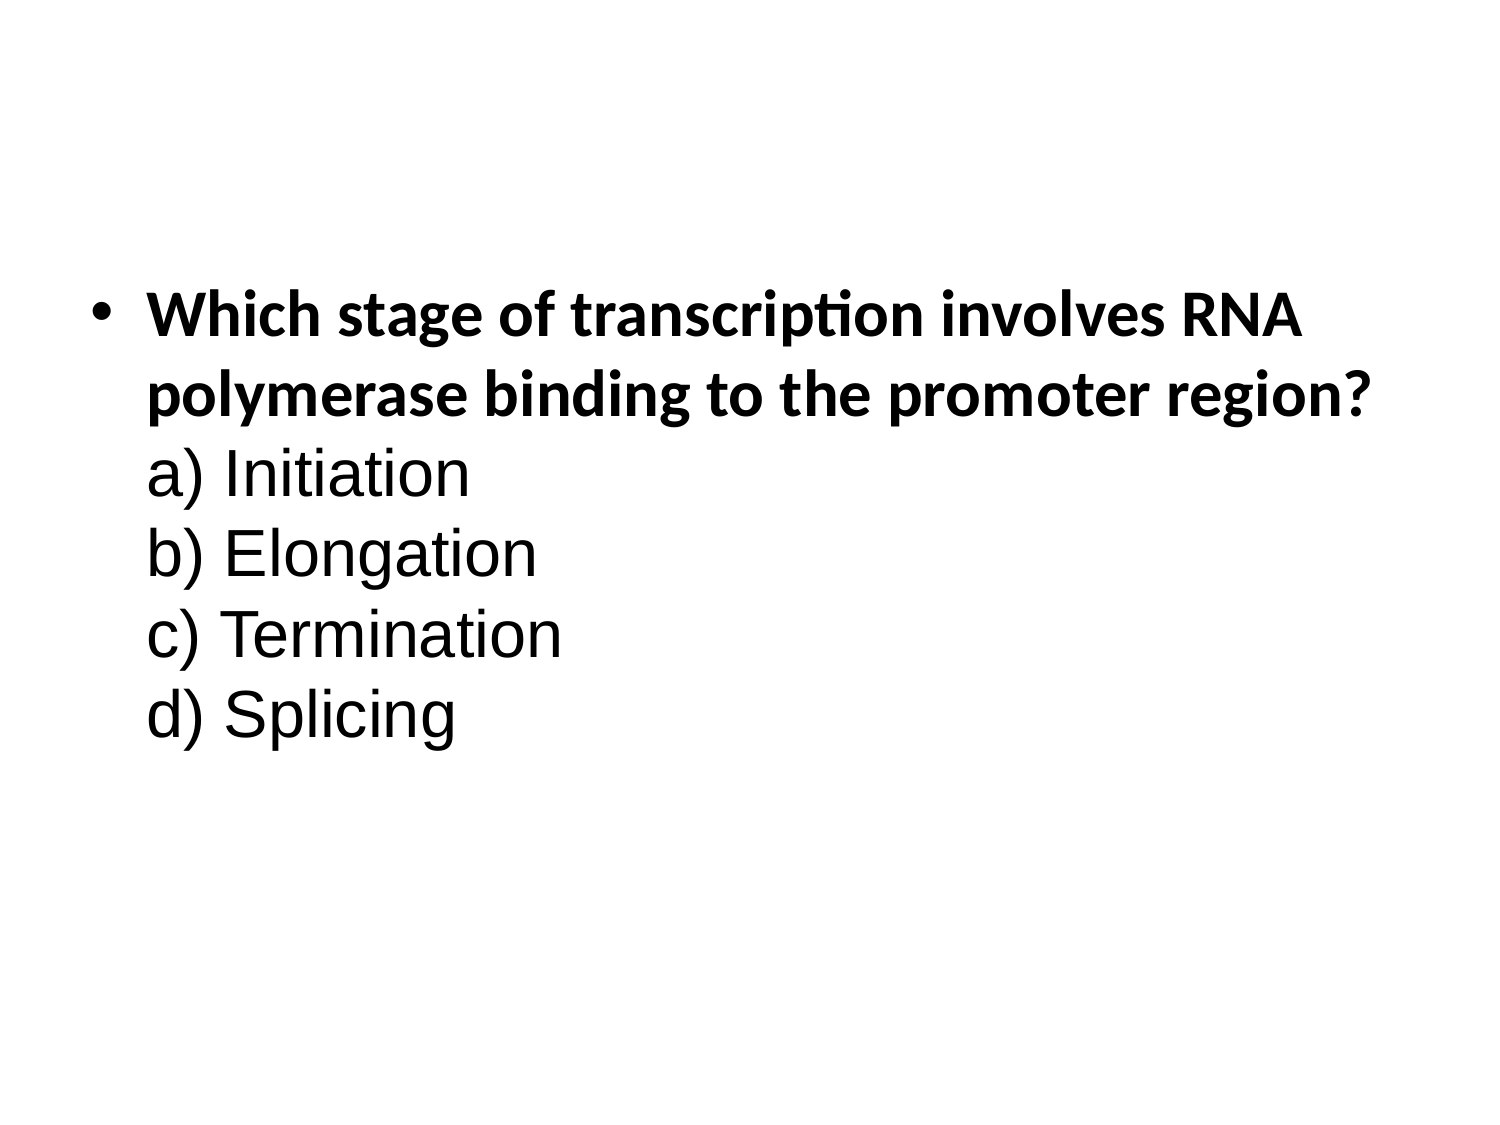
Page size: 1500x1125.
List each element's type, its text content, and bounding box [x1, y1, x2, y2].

list Which stage of transcription involves RNA polymerase binding to the promoter region? a) Initiation b) Elongation c) Termination d) Splicing [75, 262, 1425, 1005]
